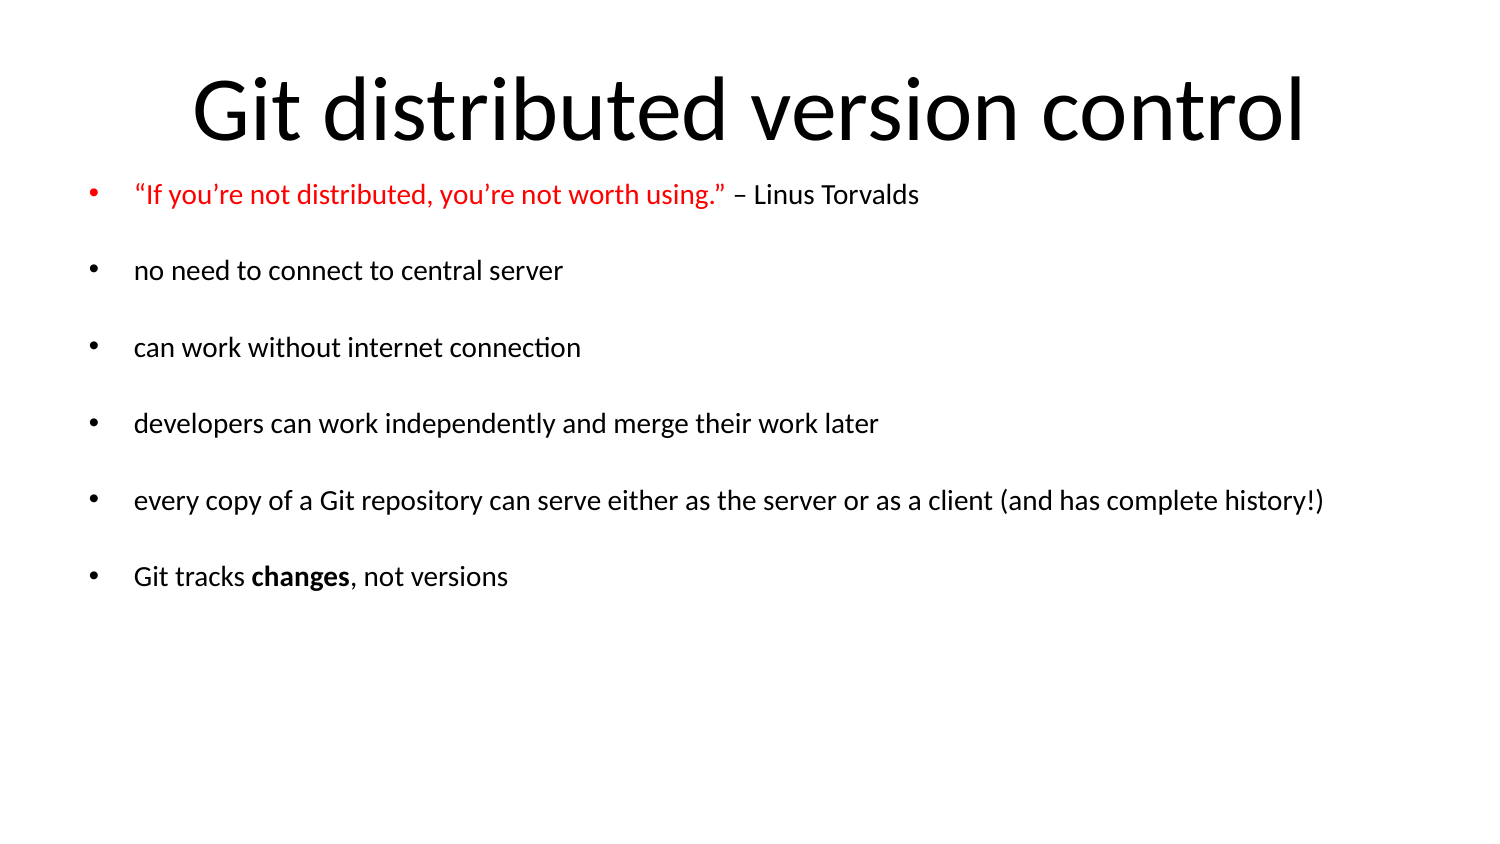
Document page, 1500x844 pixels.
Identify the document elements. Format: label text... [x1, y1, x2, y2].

list “If you’re not distributed, you’re not worth using.” – Linus Torvalds no need to connect to central server can work without internet connection developers can work independently and merge their work later every copy of a Git repository can serve either as the server or as a client (and has complete history!) Git tracks changes, not versions [62, 174, 1425, 807]
title Git distributed version control [75, 33, 1425, 174]
